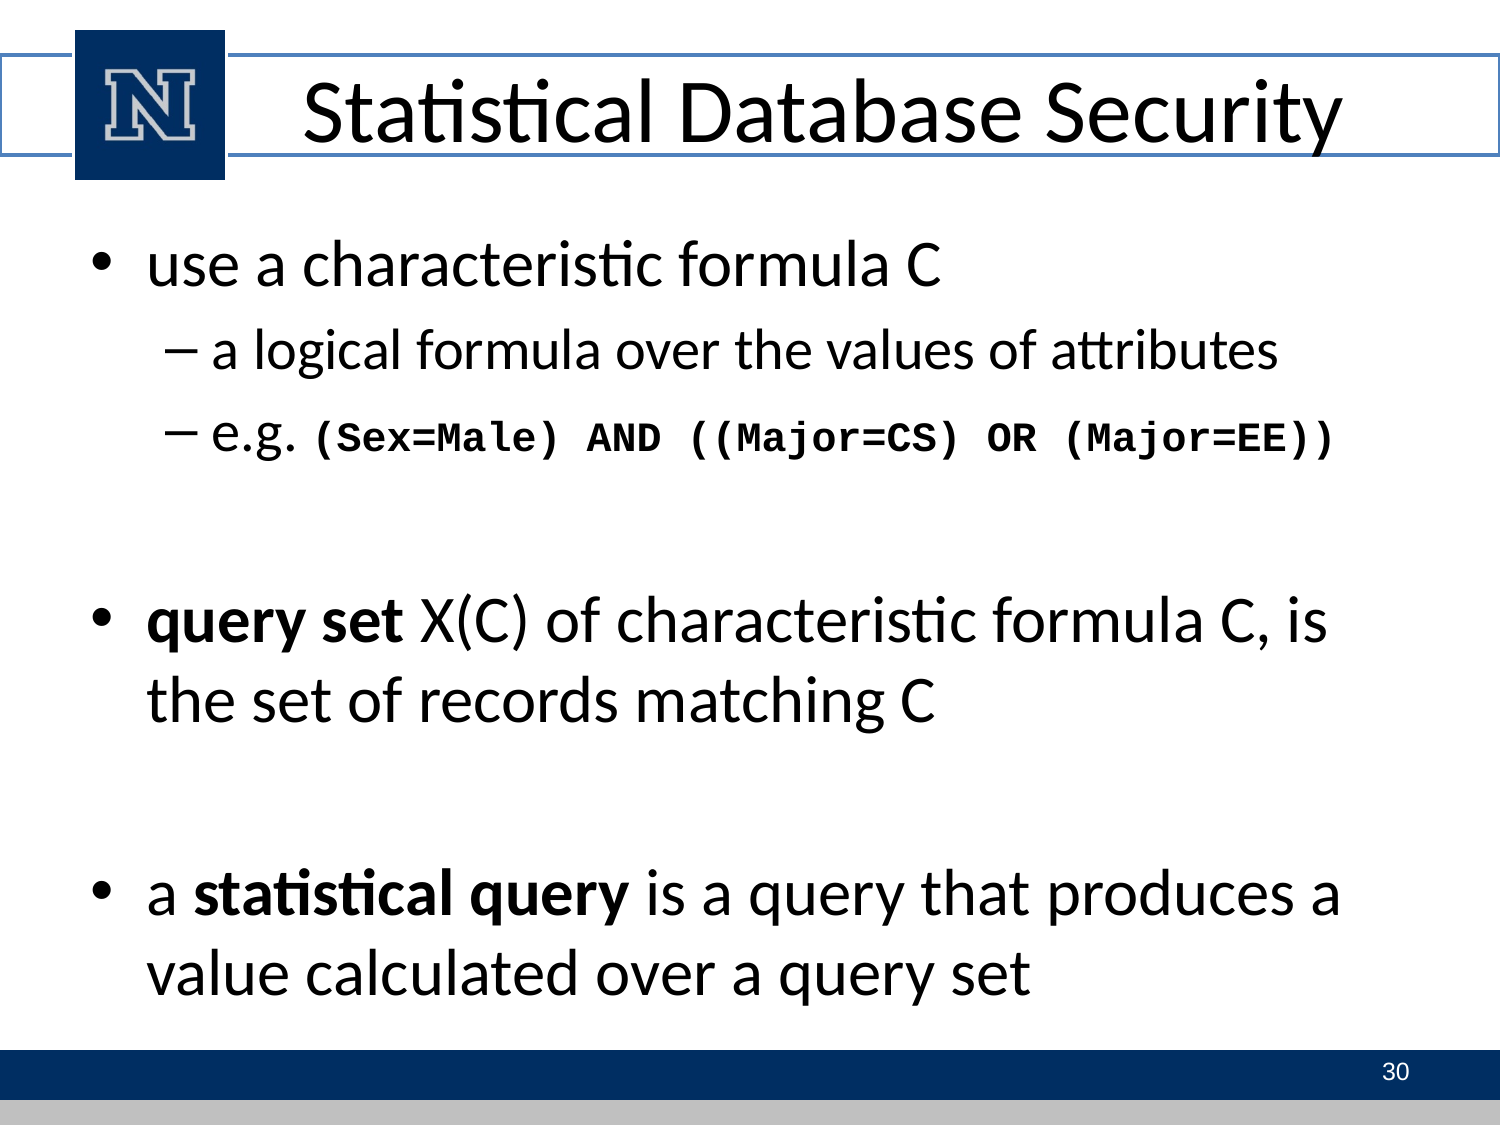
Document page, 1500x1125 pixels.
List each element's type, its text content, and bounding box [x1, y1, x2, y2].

slide_number 30 [1074, 1040, 1425, 1100]
list use a characteristic formula C a logical formula over the values of attributes e.g. (Sex=Male) AND ((Major=CS) OR (Major=EE)) query set X(C) of characteristic formula C, is the set of records matching C a statistical query is a query that produces a value calculated over a query set [75, 212, 1425, 1005]
title Statistical Database Security [287, 12, 1475, 200]
picture [75, 30, 225, 180]
